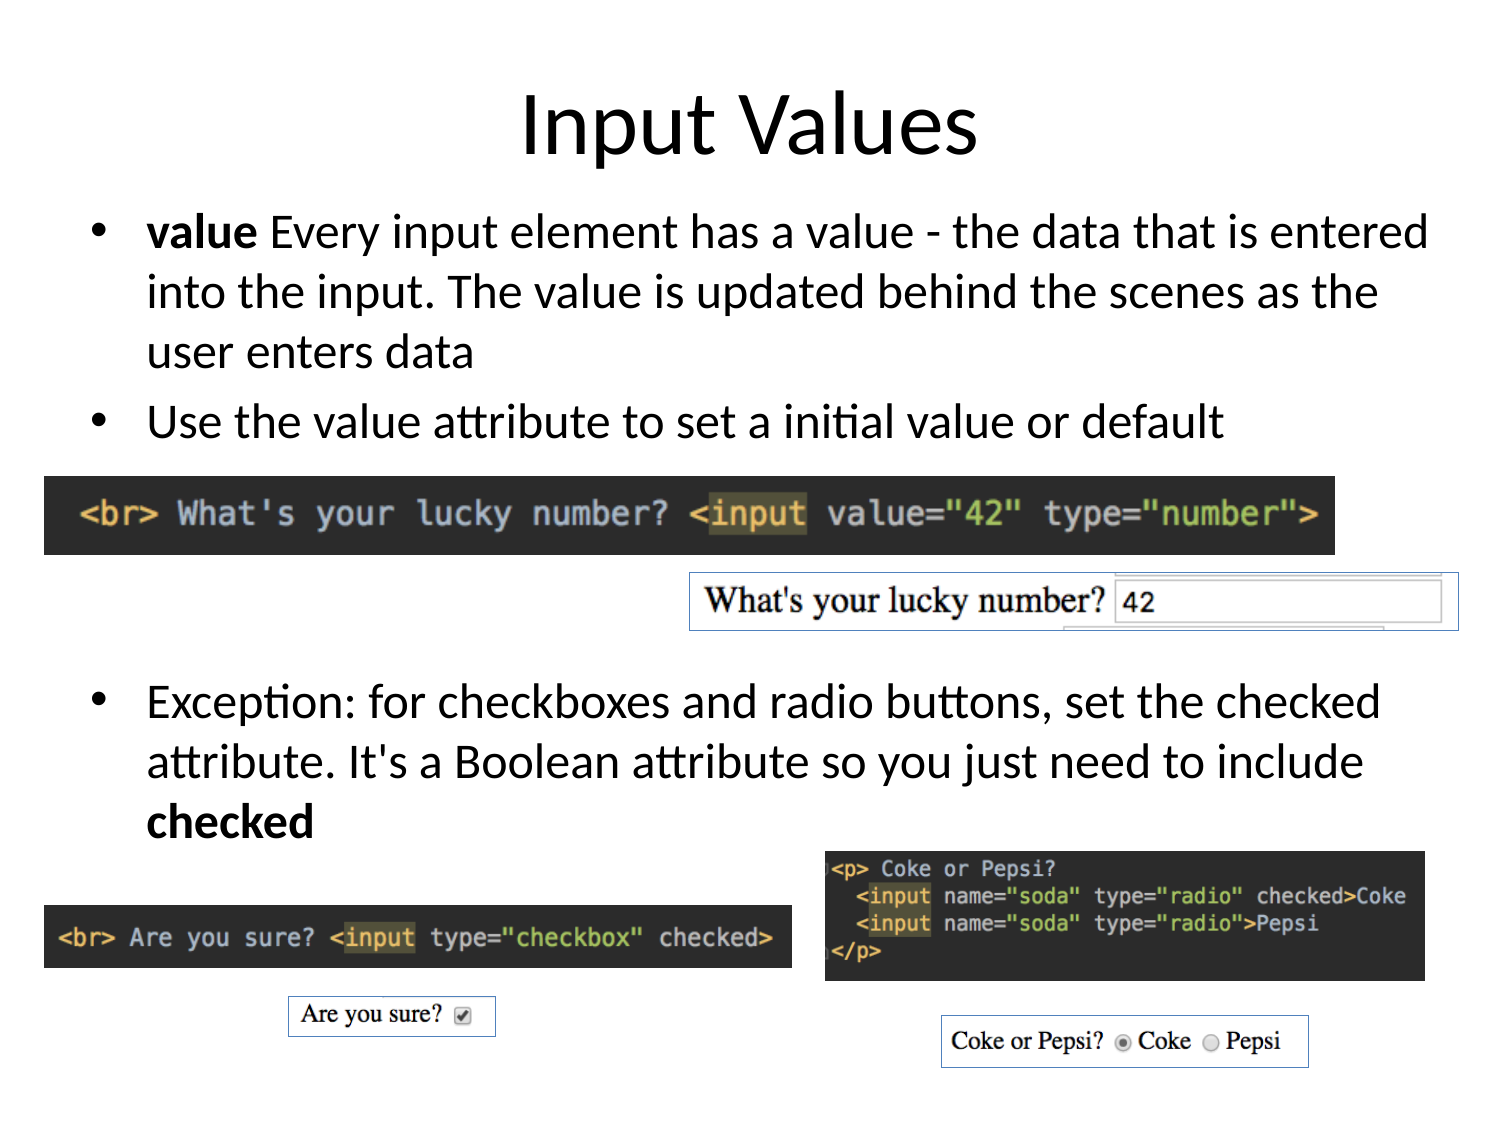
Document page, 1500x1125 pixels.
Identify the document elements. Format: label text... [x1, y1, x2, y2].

picture [43, 905, 792, 968]
picture [689, 572, 1459, 631]
picture [43, 476, 1335, 556]
picture [941, 1015, 1309, 1069]
picture [824, 851, 1426, 982]
title Input Values [75, 23, 1425, 191]
list value Every input element has a value - the data that is entered into the input. The value is updated behind the scenes as the user enters data Use the value attribute to set a initial value or default Exception: for checkboxes and radio buttons, set the checked attribute. It's a Boolean attribute so you just need to include checked [75, 191, 1475, 1048]
picture [288, 996, 496, 1037]
